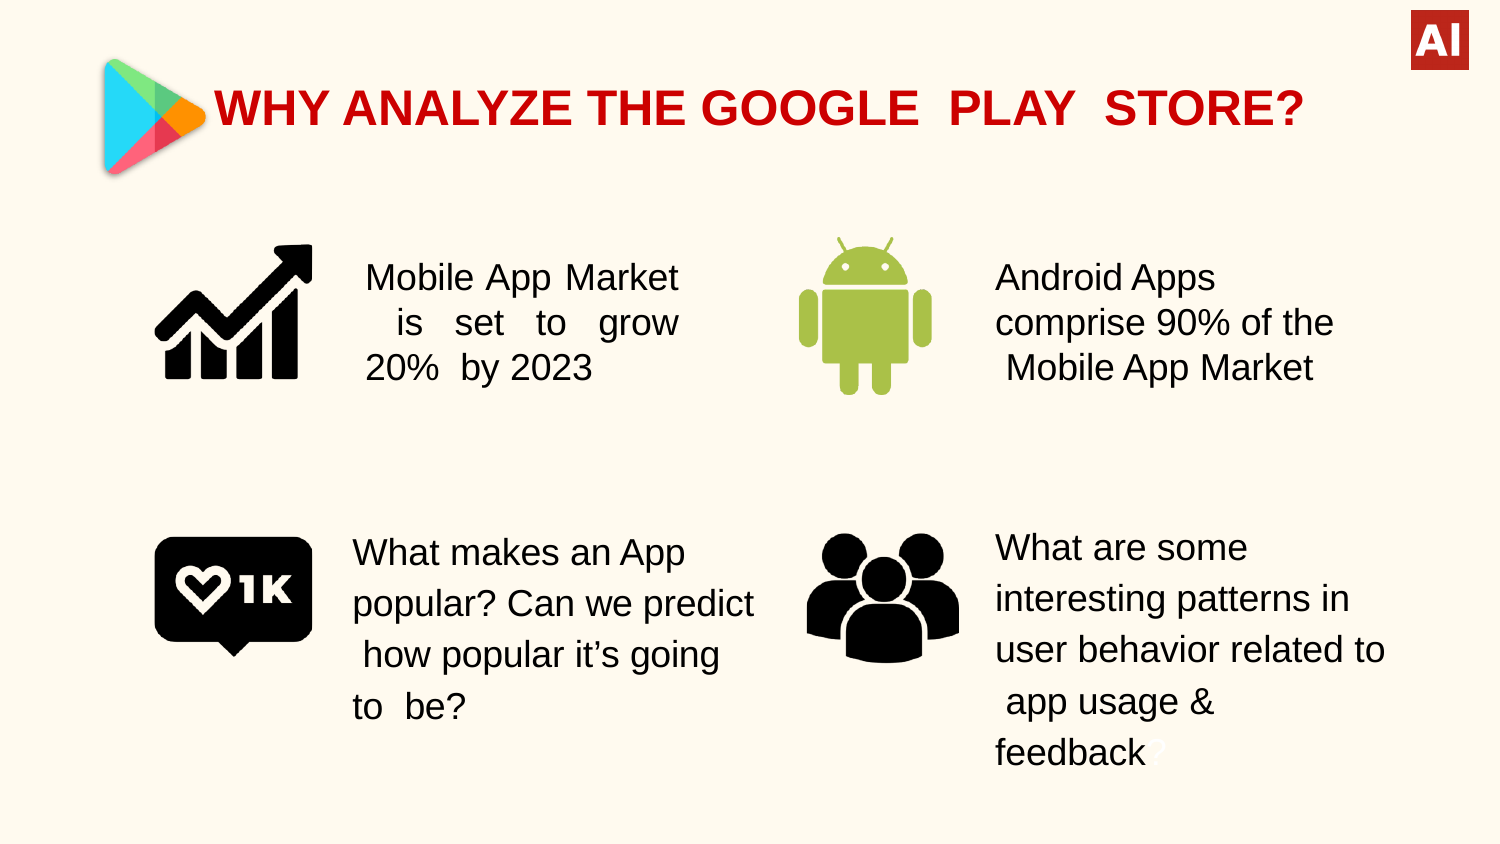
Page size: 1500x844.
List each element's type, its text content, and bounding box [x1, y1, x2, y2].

text_box What makes an App popular? Can we predict how popular it’s going to be? [350, 519, 761, 727]
text_box Mobile App Market is set to grow 20% by 2023 [363, 250, 680, 388]
text_box [154, 517, 313, 676]
text_box What are some interesting patterns in user behavior related to app usage & feedback? [992, 514, 1391, 773]
picture [1411, 10, 1469, 70]
title WHY ANALYZE THE GOOGLE PLAY STORE? [212, 73, 1339, 217]
text_box [154, 232, 313, 391]
text_box [786, 237, 944, 395]
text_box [88, 52, 222, 186]
text_box Android Apps comprise 90% of the Mobile App Market [992, 250, 1339, 388]
text_box [806, 521, 959, 675]
